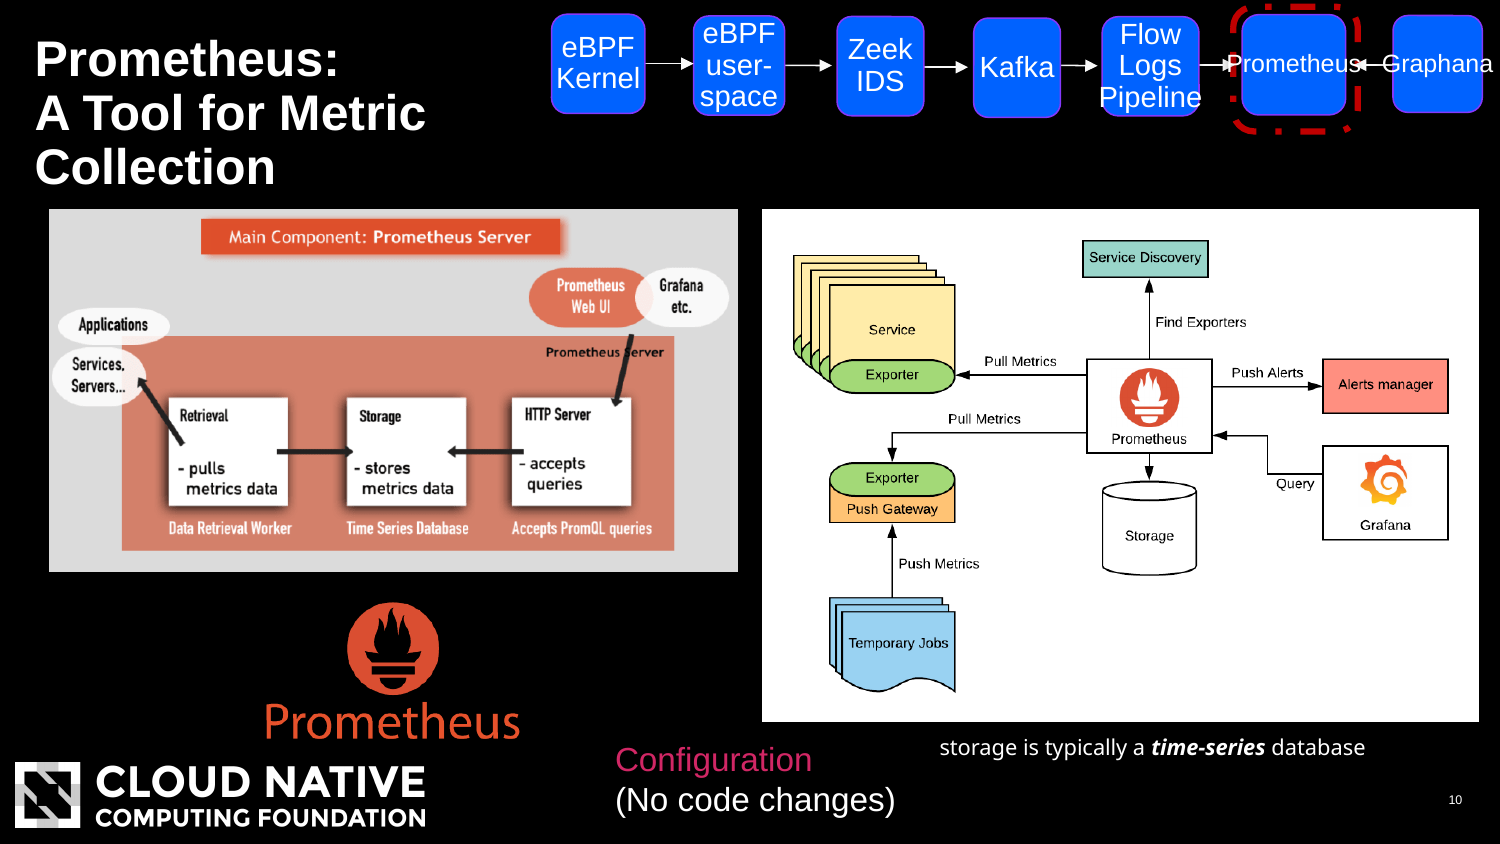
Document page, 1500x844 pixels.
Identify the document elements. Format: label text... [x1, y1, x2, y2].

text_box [551, 13, 1483, 118]
text_box Configuration (No code changes) [600, 731, 912, 826]
picture [15, 208, 738, 828]
slide_number 10 [1162, 785, 1463, 813]
text_box [1240, 126, 1351, 134]
title Prometheus: A Tool for Metric Collection [34, 33, 545, 103]
picture [762, 208, 1479, 722]
text_box [1237, 4, 1351, 12]
text_box storage is typically a time-series database [924, 730, 1381, 768]
